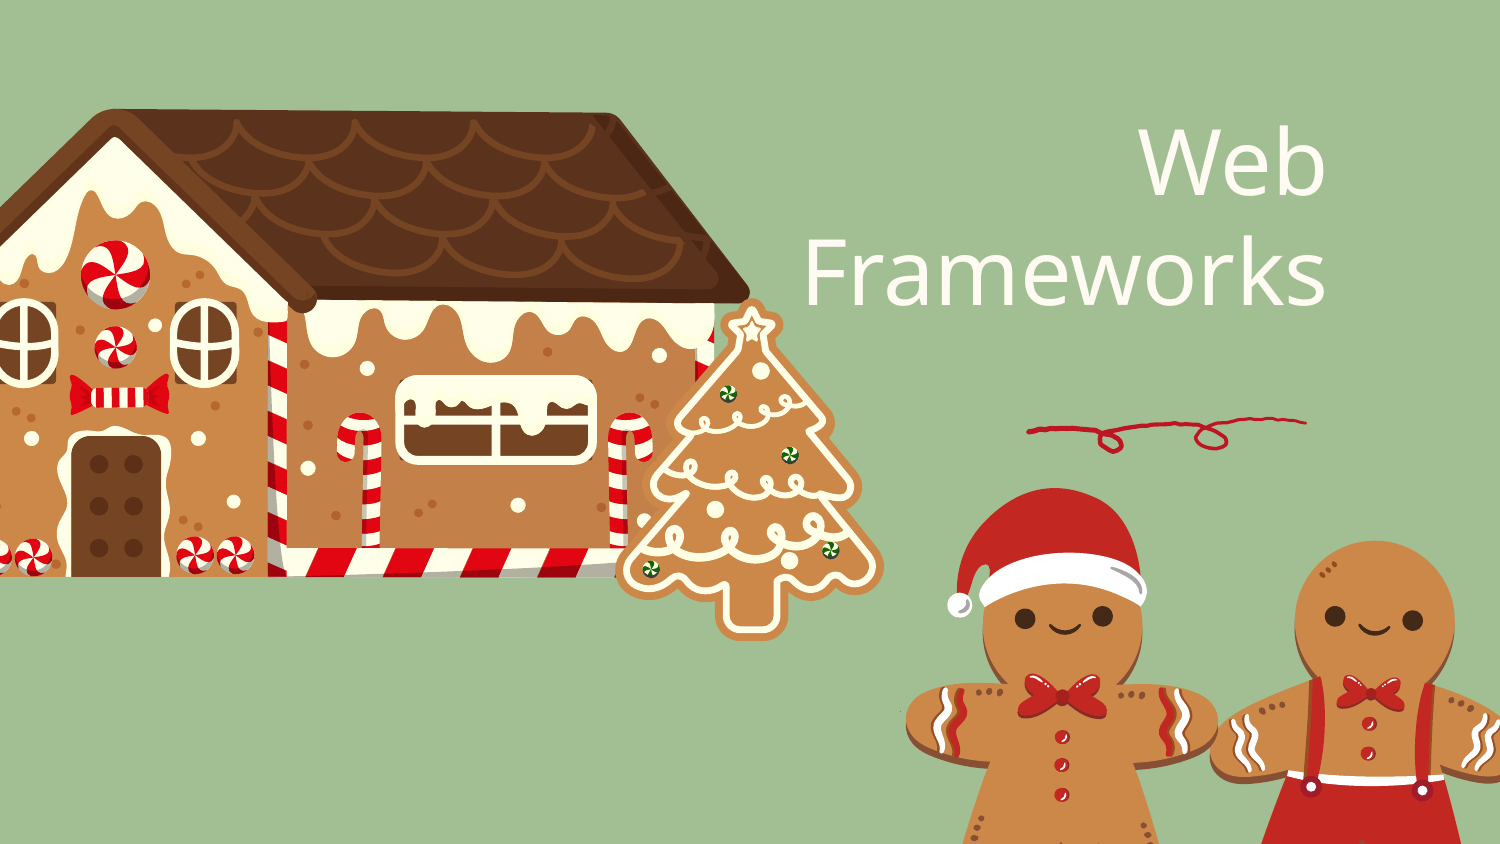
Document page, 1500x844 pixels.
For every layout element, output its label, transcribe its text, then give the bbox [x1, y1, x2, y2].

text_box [0, 108, 754, 578]
text_box [1026, 417, 1307, 454]
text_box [613, 297, 887, 642]
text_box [1223, 540, 1500, 844]
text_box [904, 487, 1219, 844]
title Web Frameworks [661, 88, 1345, 405]
